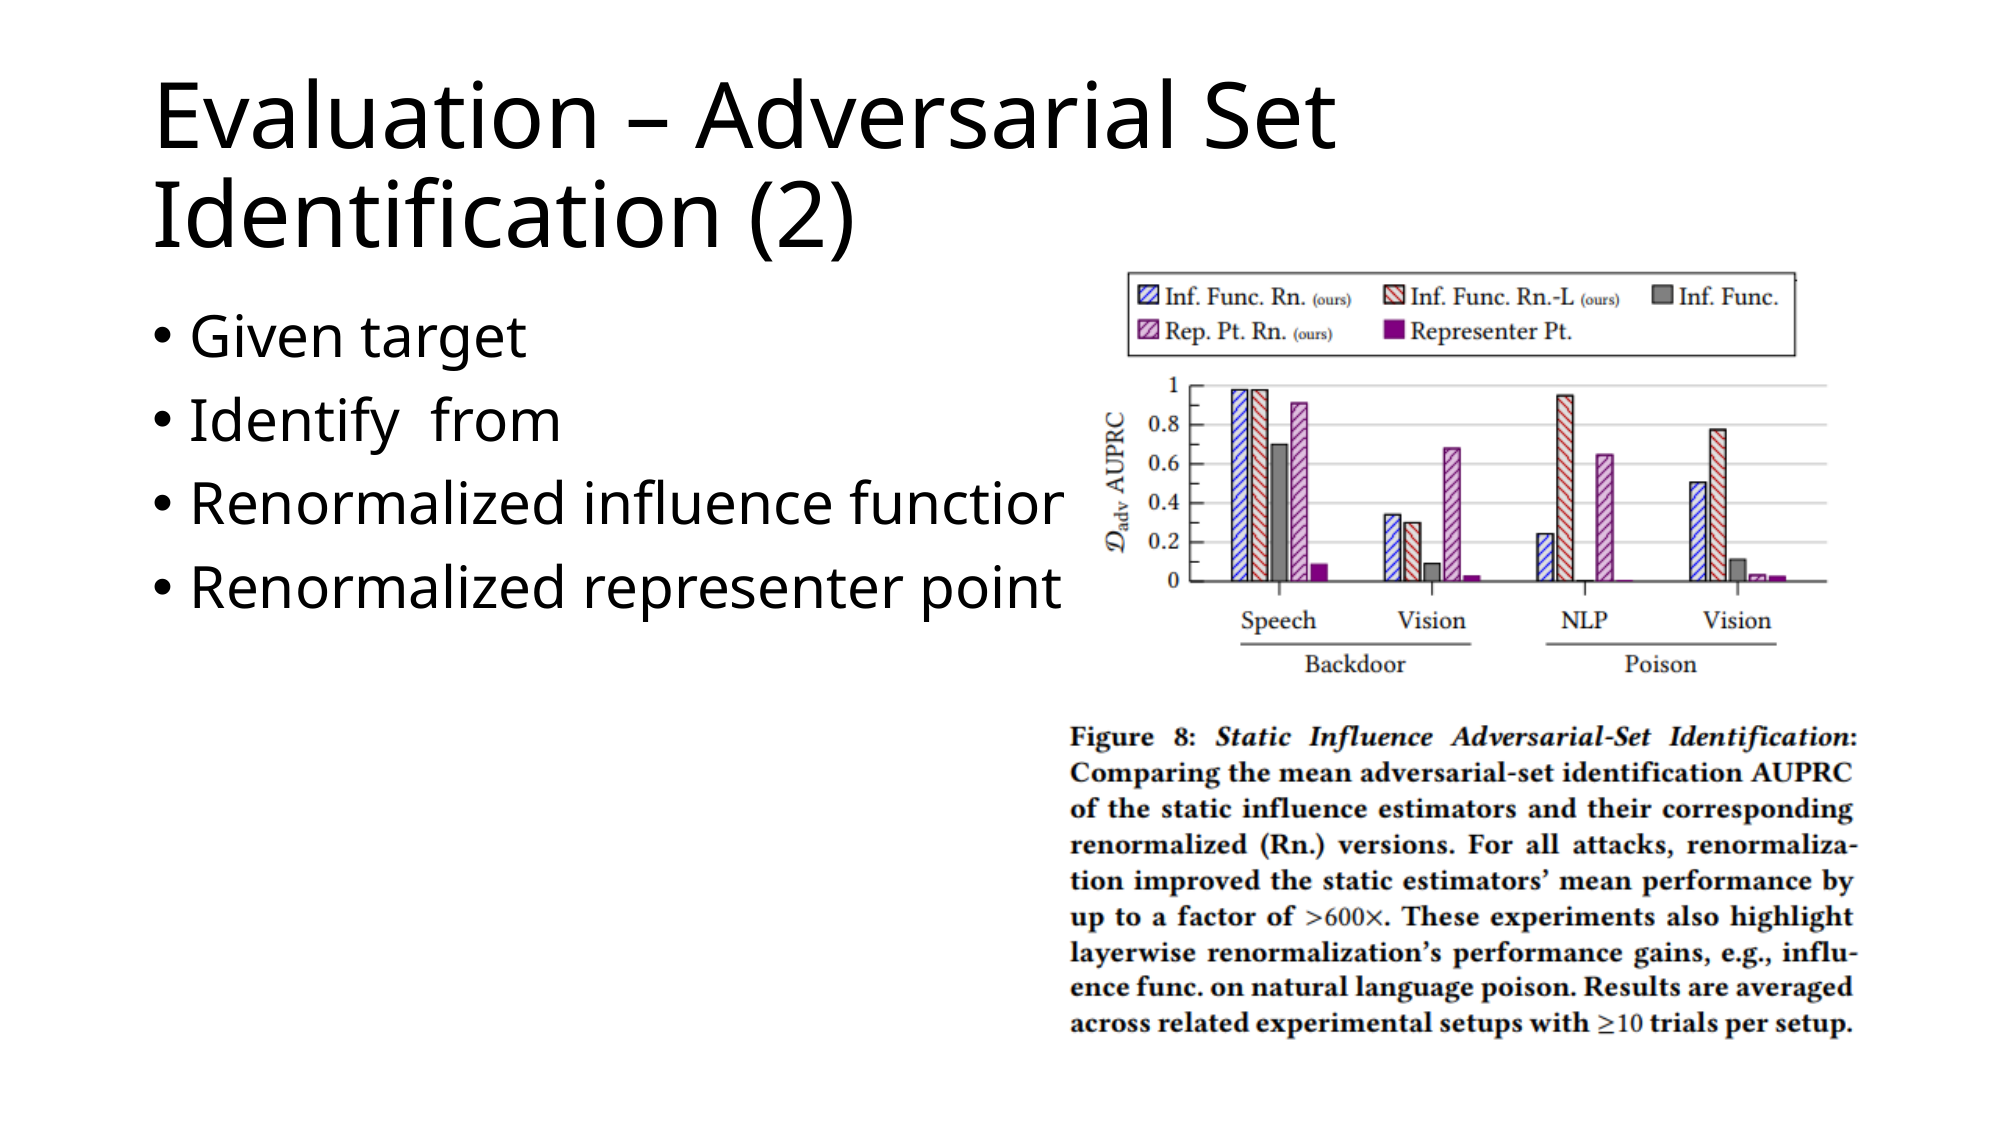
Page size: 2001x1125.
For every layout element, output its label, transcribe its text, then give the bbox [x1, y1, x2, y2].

picture [1063, 269, 1863, 1044]
title Evaluation – Adversarial Set Identification (2) [137, 59, 1863, 278]
